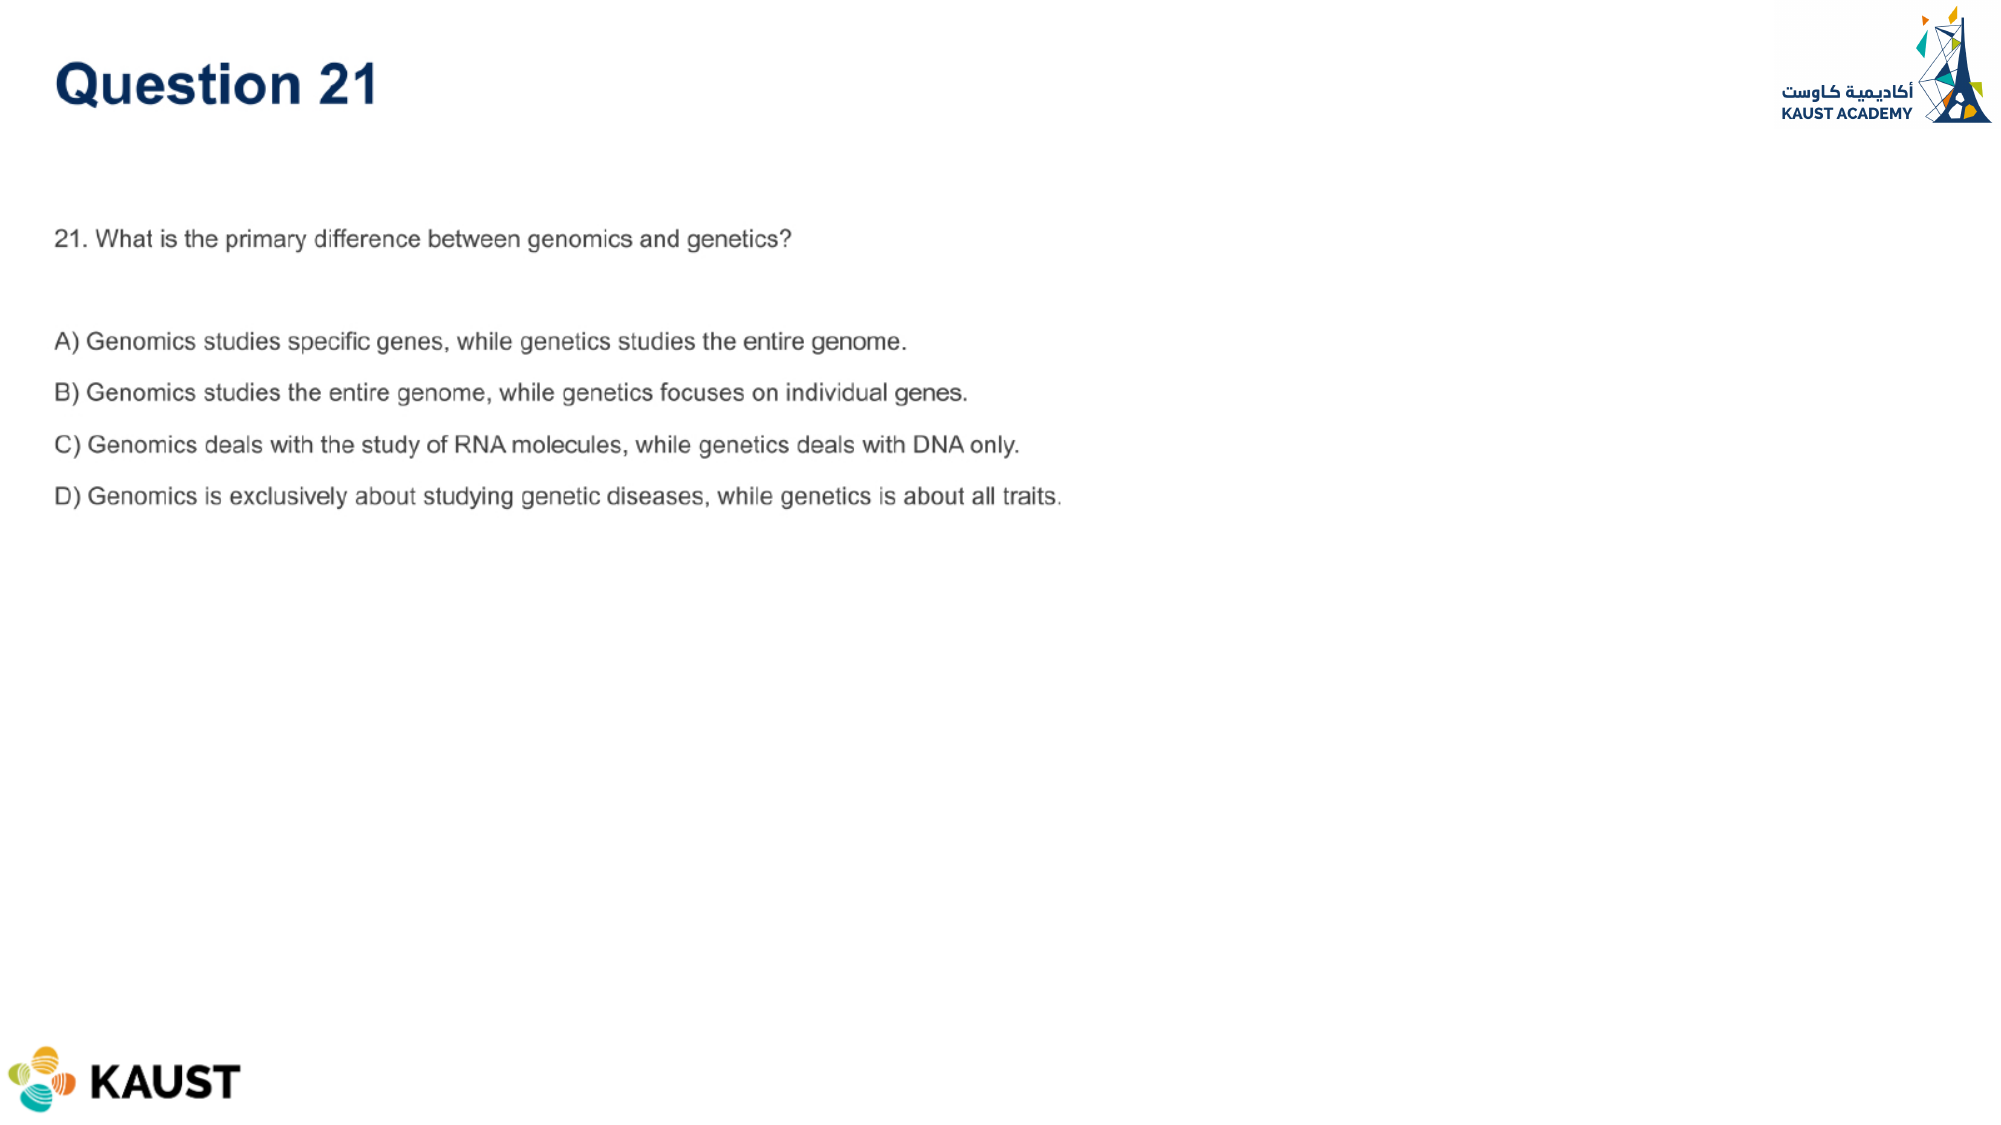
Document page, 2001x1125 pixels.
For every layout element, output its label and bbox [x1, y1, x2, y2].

picture [1774, 0, 2000, 129]
picture [46, 39, 1094, 563]
picture [1, 1037, 250, 1123]
